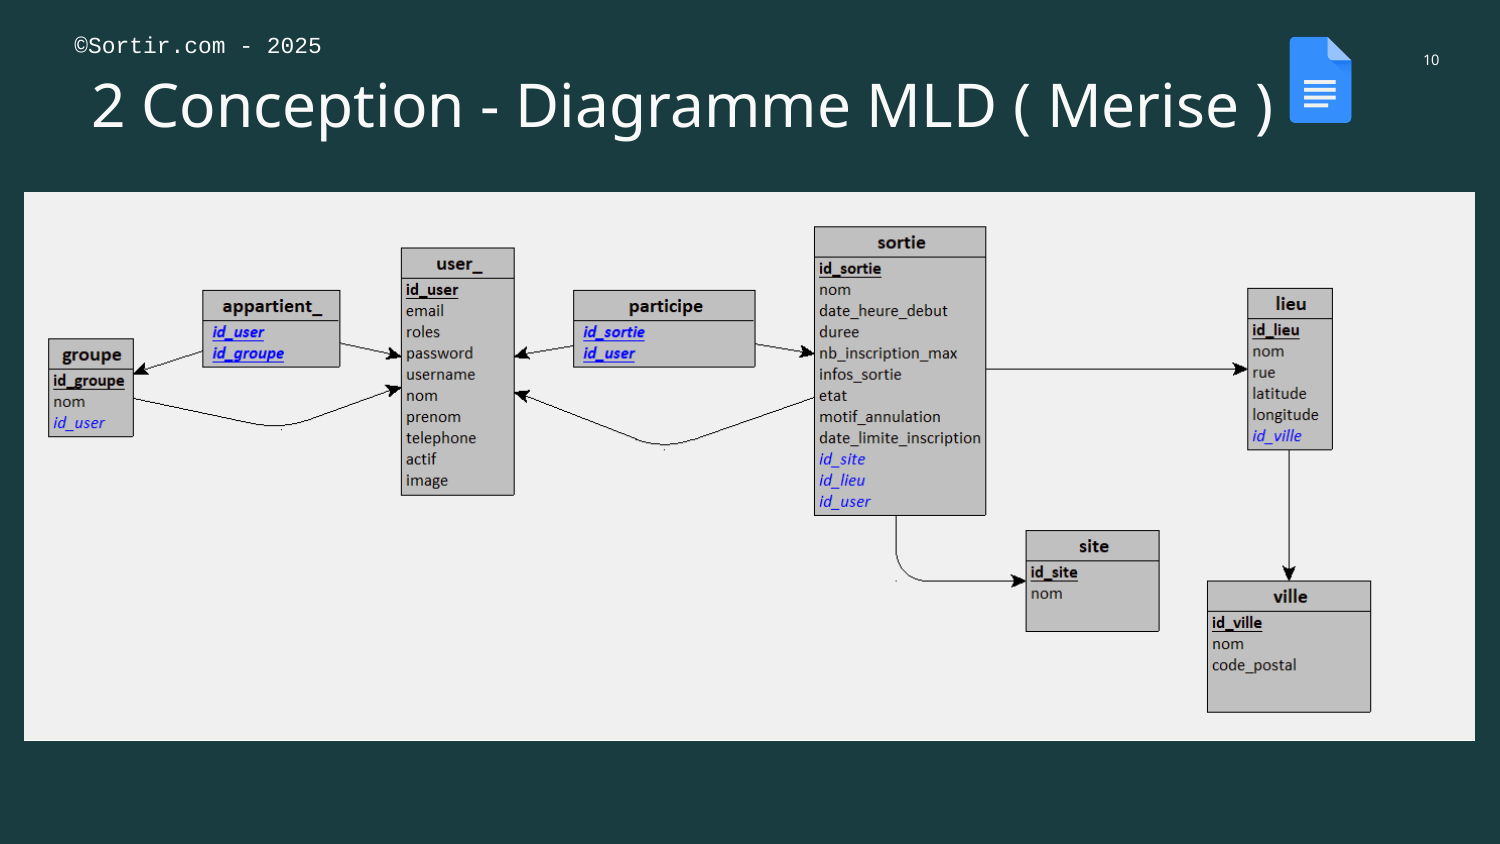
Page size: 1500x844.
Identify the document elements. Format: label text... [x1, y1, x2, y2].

text_box 2 Conception - Diagramme MLD ( Merise ) [76, 60, 1379, 156]
picture [1264, 35, 1386, 127]
text_box ©Sortir.com - 2025 [59, 16, 552, 72]
slide_number ‹#› [1387, 35, 1440, 75]
picture [24, 192, 1476, 741]
